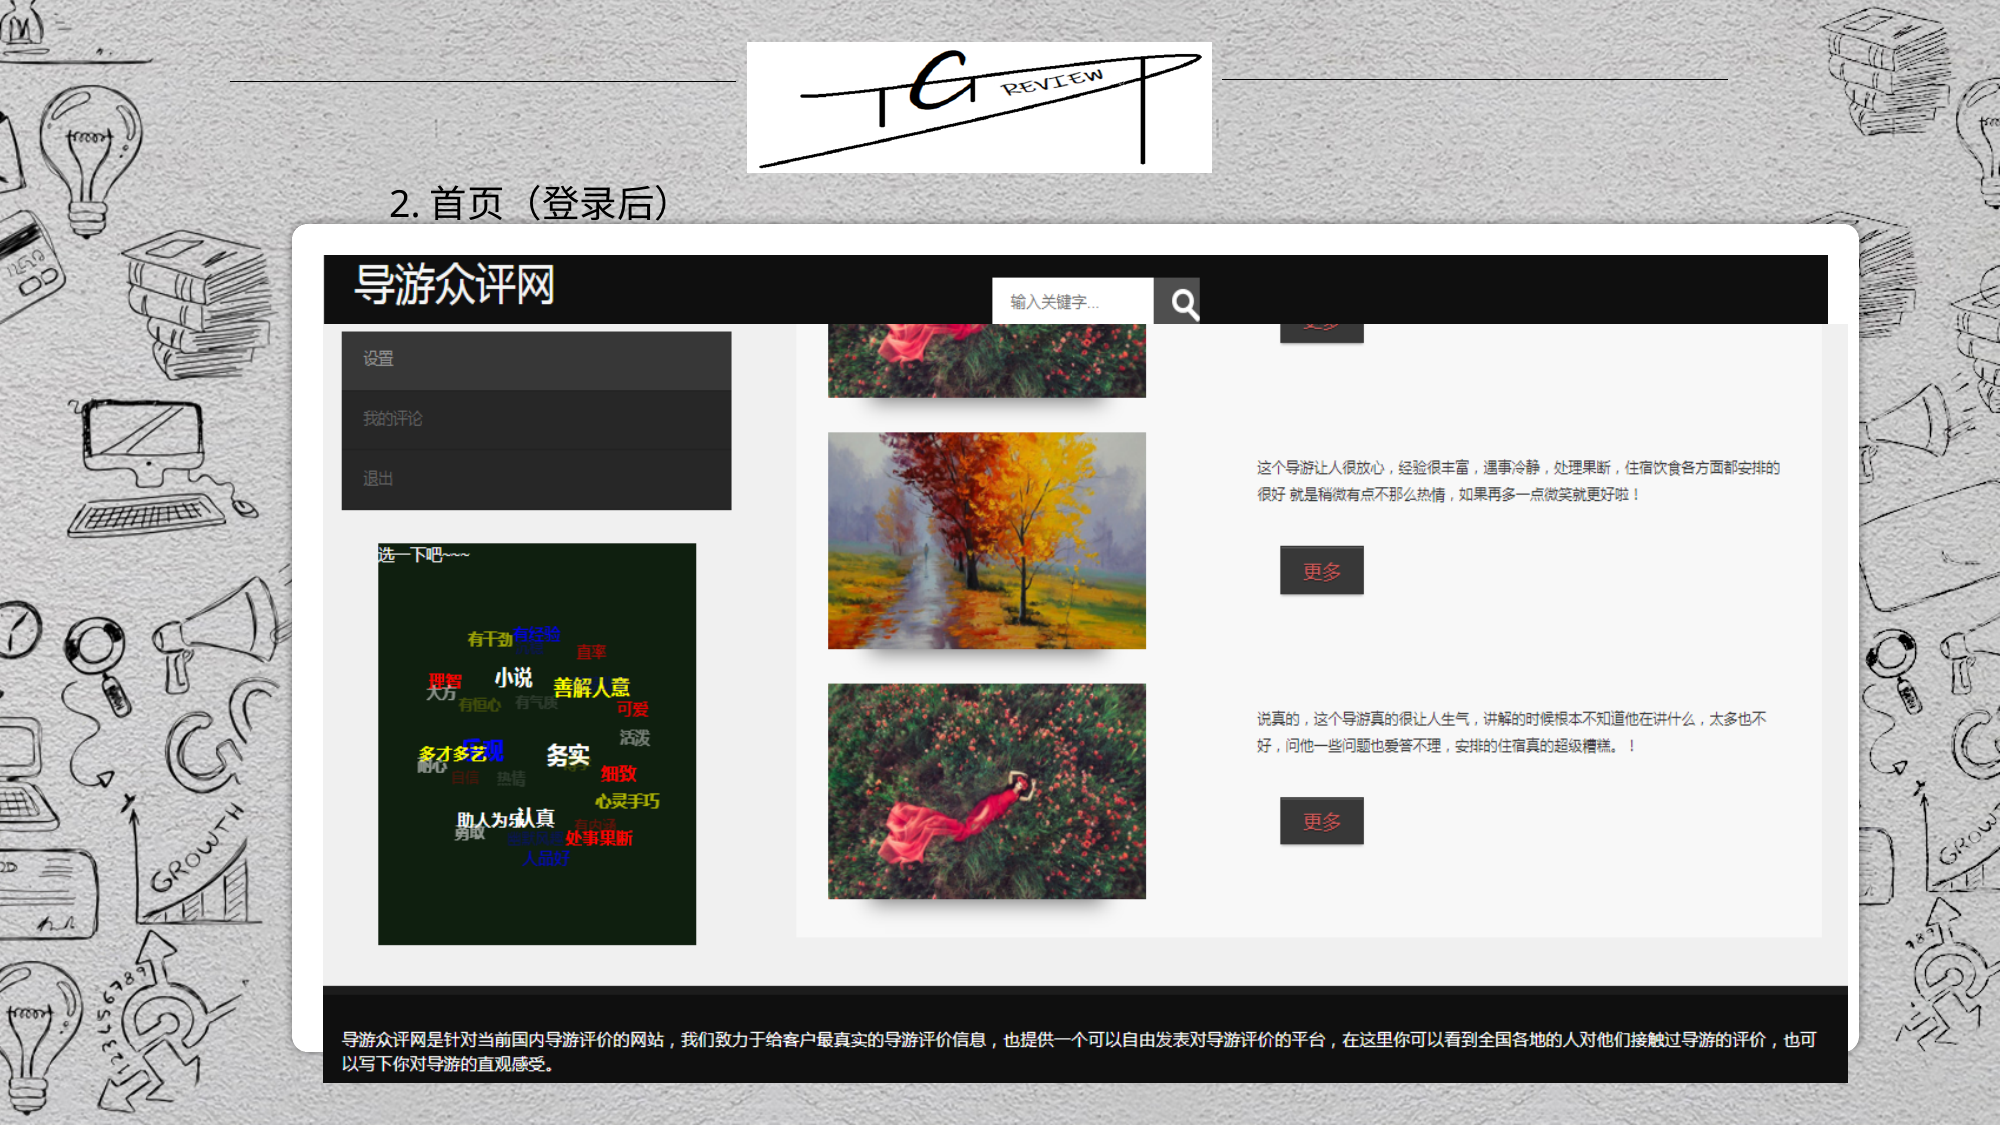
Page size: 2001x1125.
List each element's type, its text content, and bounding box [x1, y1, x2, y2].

picture [0, 0, 2000, 1125]
text_box 2.首页（登录后） [374, 172, 926, 217]
